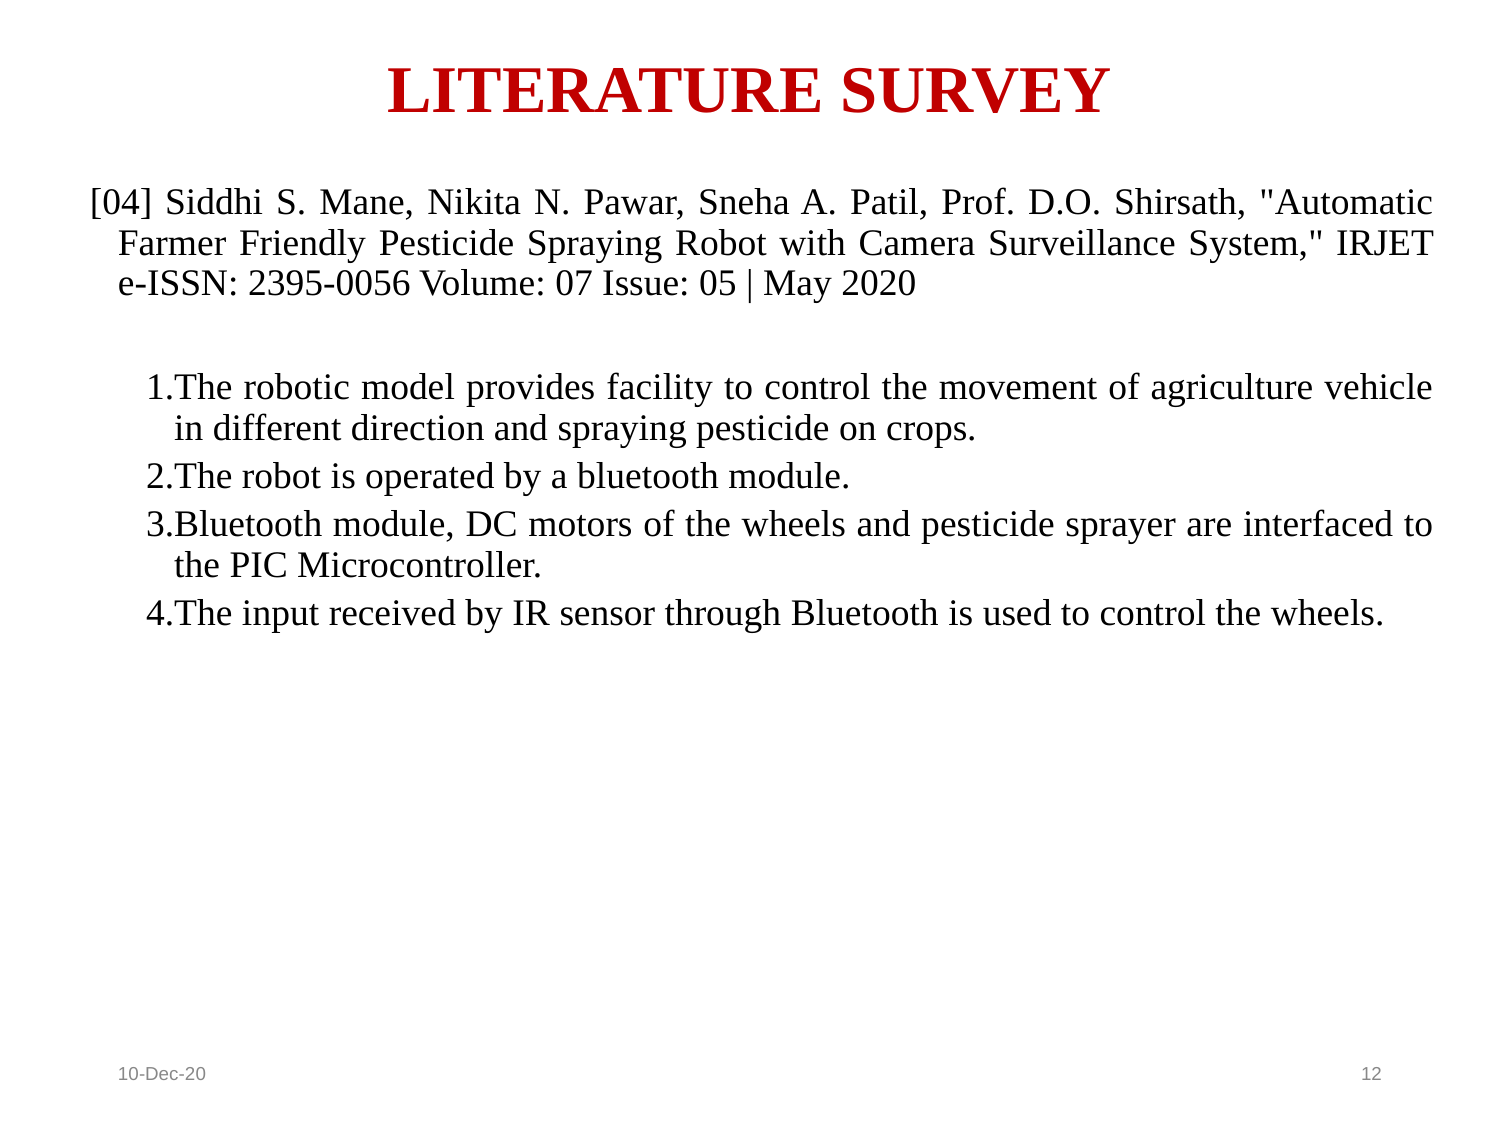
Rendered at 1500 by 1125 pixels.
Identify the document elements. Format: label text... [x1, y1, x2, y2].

text_box <number> [1059, 1042, 1397, 1103]
text_box 10-Dec-20 [103, 1042, 441, 1103]
text_box LITERATURE SURVEY [75, 45, 1425, 138]
text_box [04] Siddhi S. Mane, Nikita N. Pawar, Sneha A. Patil, Prof. D.O. Shirsath, "Automatic Farmer Friendly Pesticide Spraying Robot with Camera Surveillance System," IRJET e-ISSN: 2395-0056 Volume: 07 Issue: 05 | May 2020 The robotic model provides facility to control the movement of agriculture vehicle in different direction and spraying pesticide on crops. The robot is operated by a bluetooth module. Bluetooth module, DC motors of the wheels and pesticide sprayer are interfaced to the PIC Microcontroller. The input received by IR sensor through Bluetooth is used to control the wheels. [74, 174, 1450, 988]
